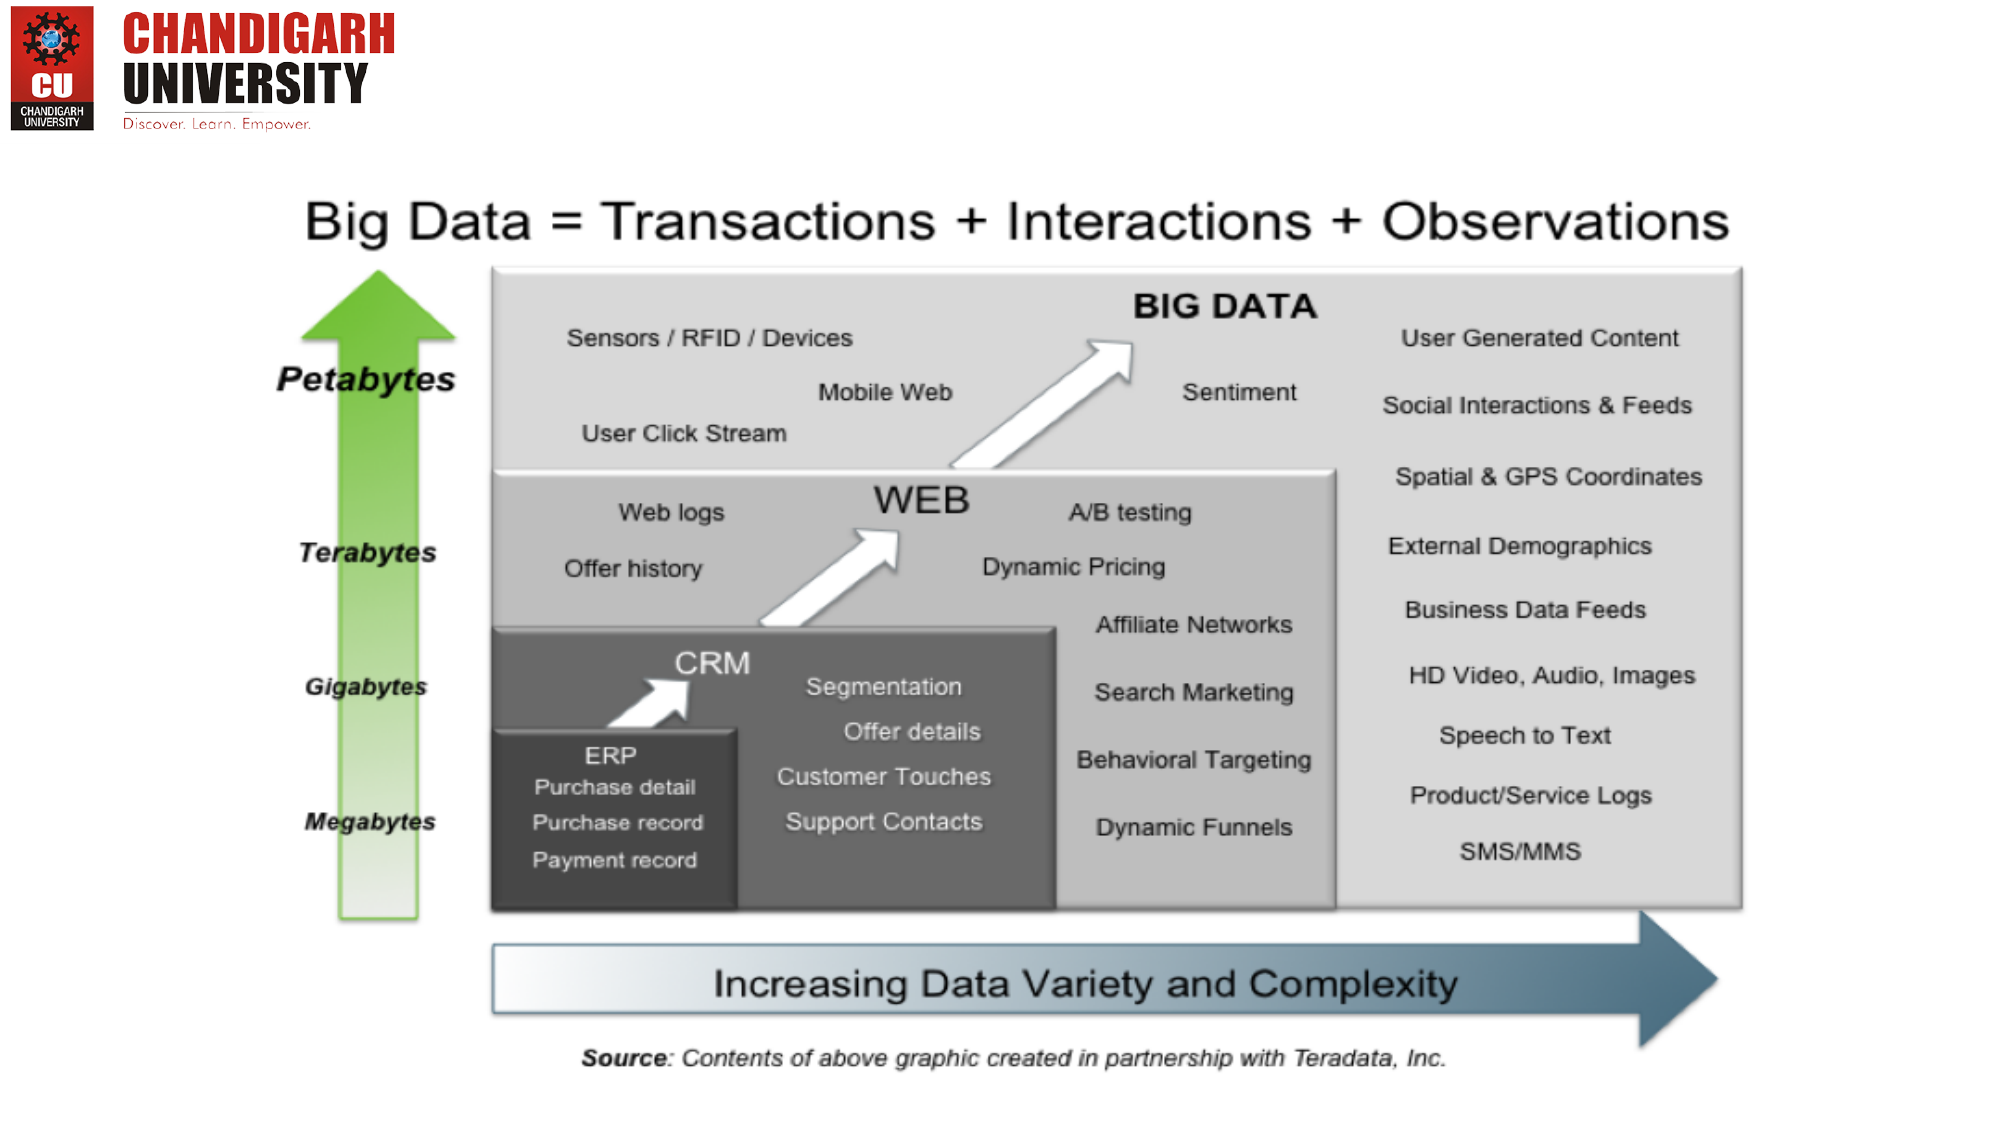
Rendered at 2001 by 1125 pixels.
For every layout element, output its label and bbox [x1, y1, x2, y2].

list [259, 142, 1760, 1078]
picture [0, 0, 403, 144]
